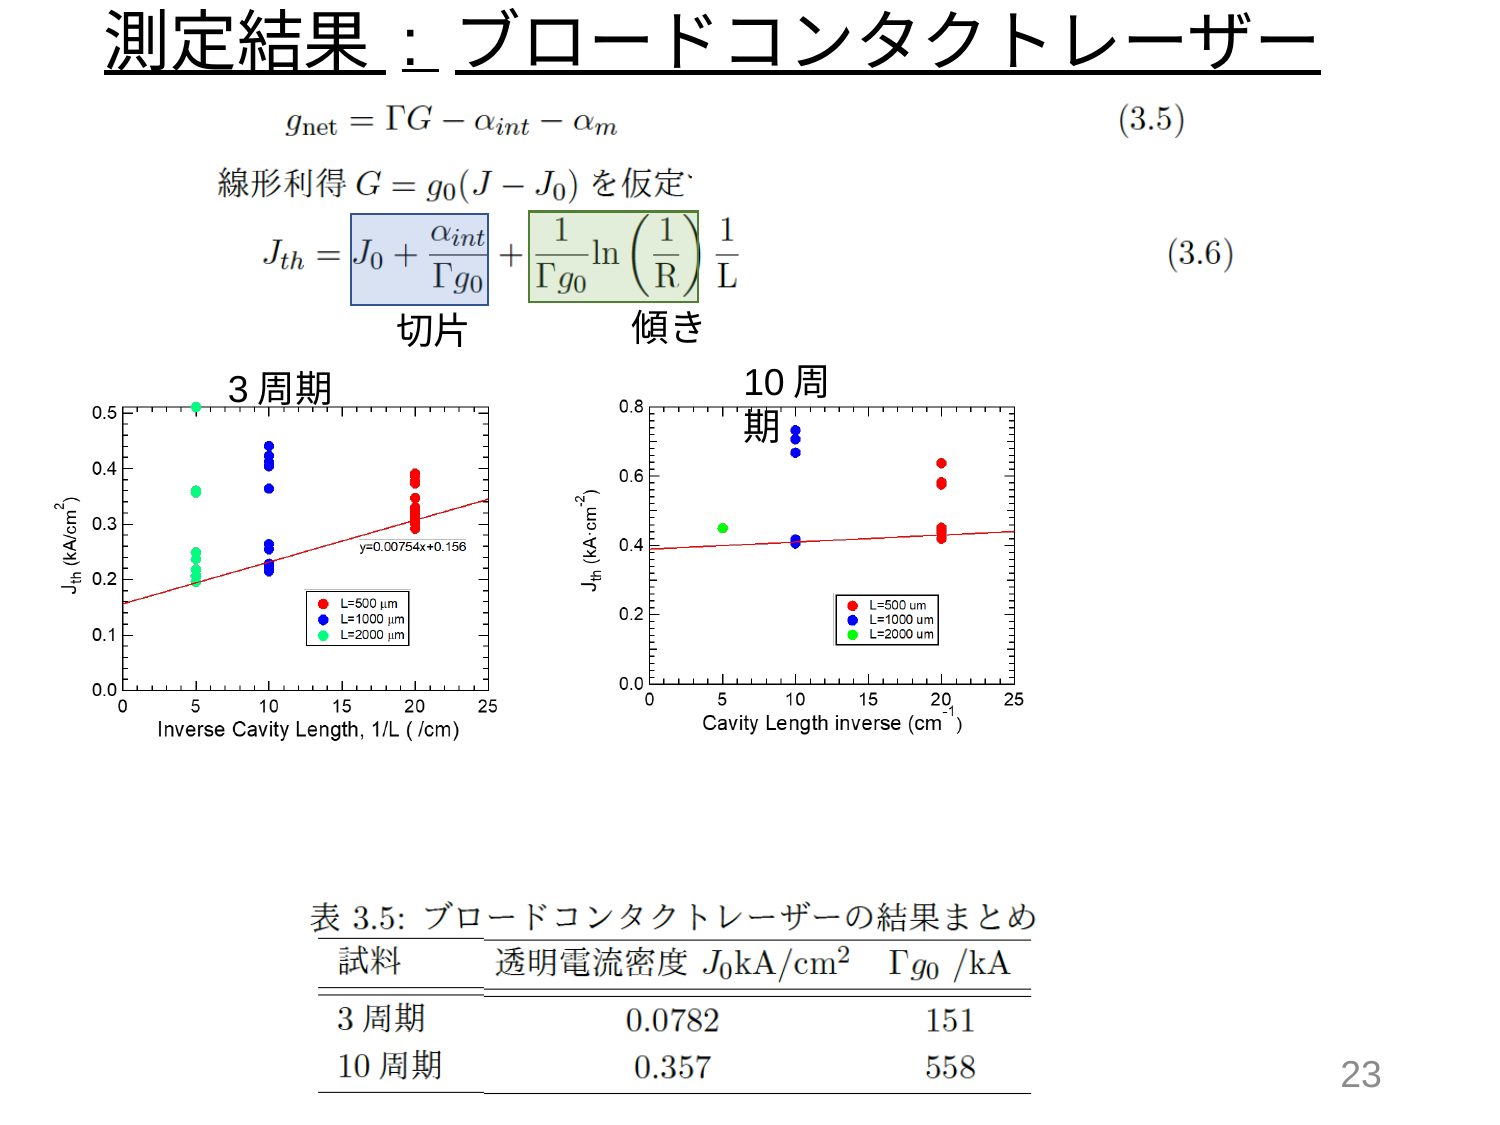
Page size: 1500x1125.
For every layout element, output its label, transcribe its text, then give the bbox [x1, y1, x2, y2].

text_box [0, 874, 1348, 1117]
text_box [350, 299, 381, 306]
text_box [528, 299, 616, 303]
slide_number 22 [1348, 1042, 1397, 1103]
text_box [554, 350, 1060, 758]
text_box 切片 [381, 299, 489, 357]
text_box 傾き [616, 299, 724, 350]
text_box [27, 357, 534, 758]
picture [206, 75, 1265, 299]
title 測定結果 : ブロードコンタクトレーザー [88, 0, 1383, 153]
